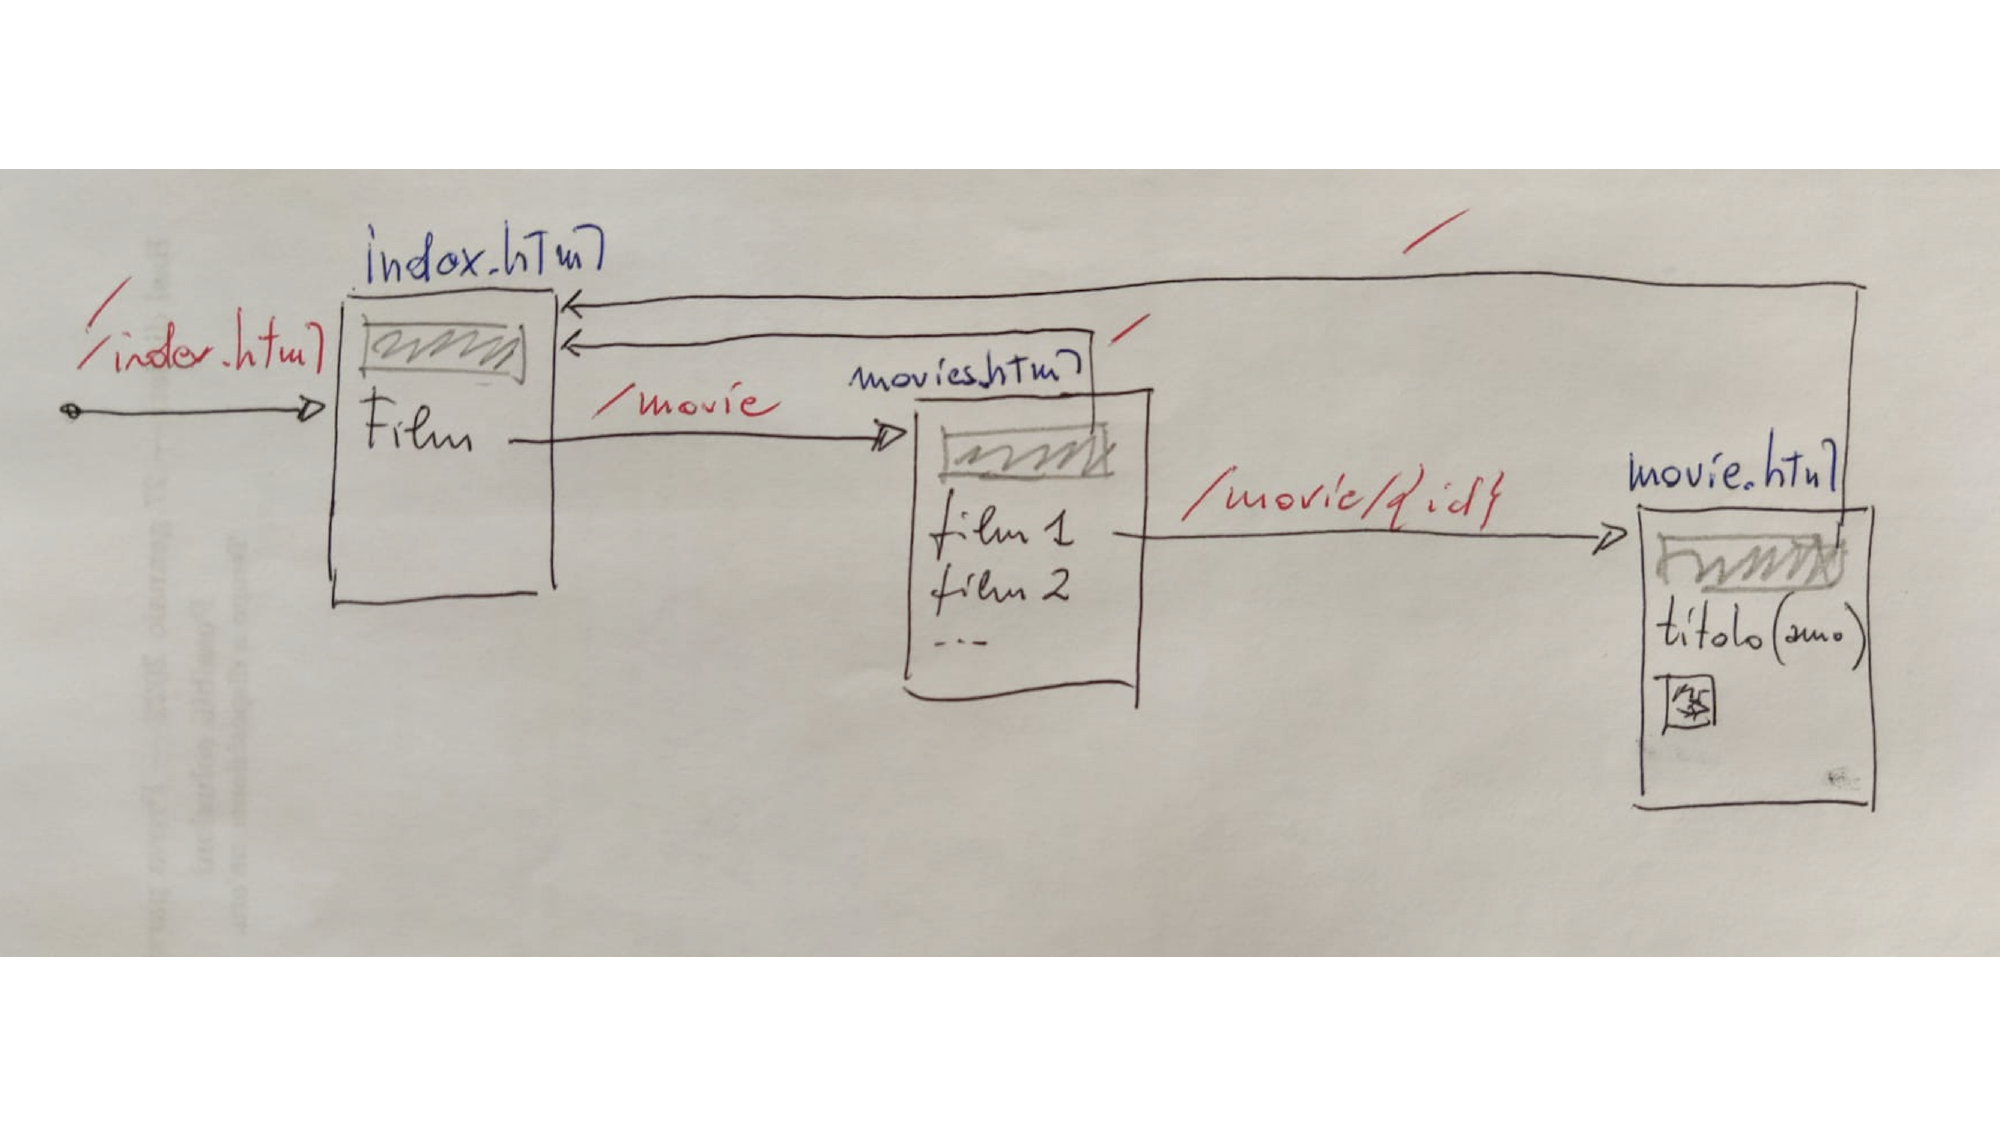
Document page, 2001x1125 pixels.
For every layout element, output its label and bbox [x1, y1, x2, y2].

picture [0, 169, 2000, 957]
